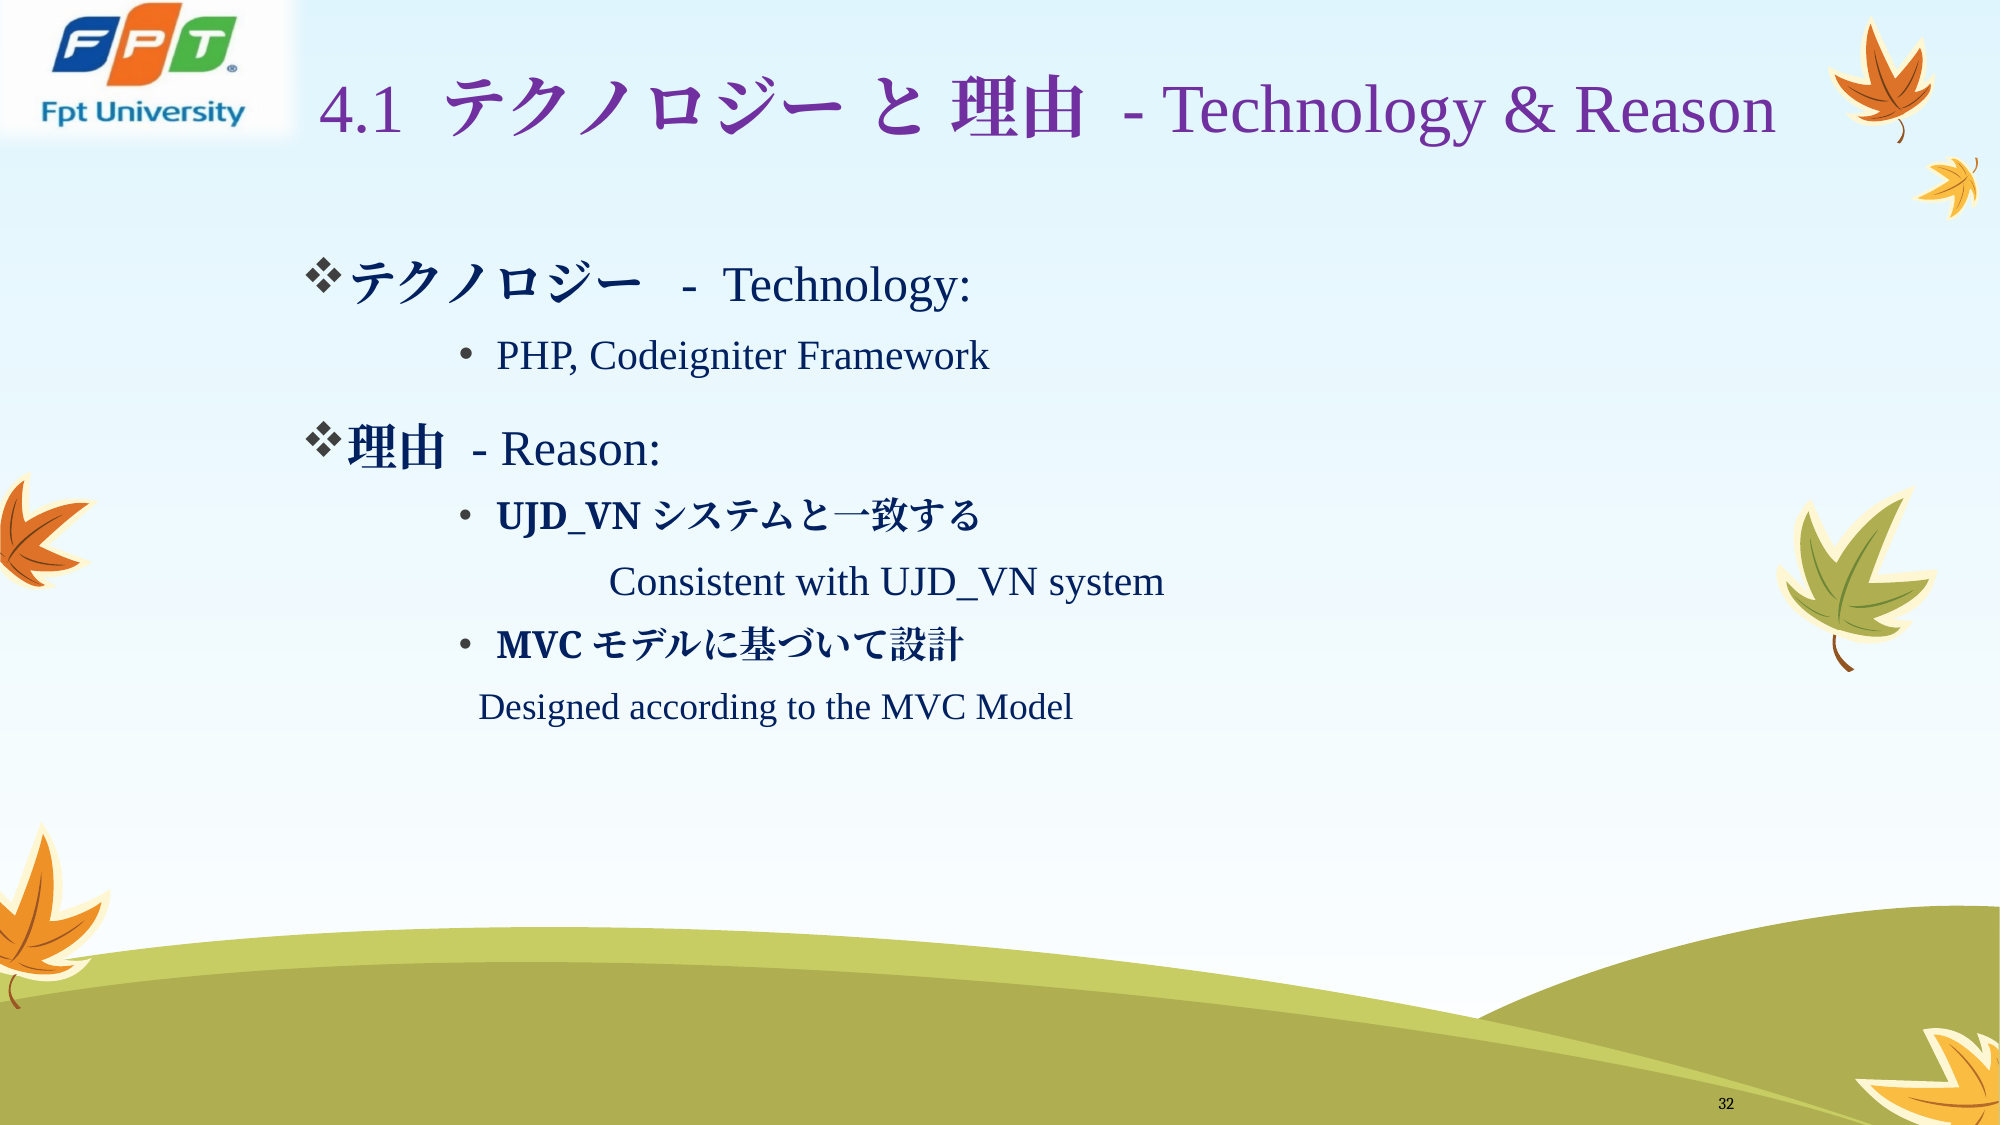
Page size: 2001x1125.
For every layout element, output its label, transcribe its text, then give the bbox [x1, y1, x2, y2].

picture [0, 0, 312, 155]
list テクノロジー - Technology: PHP, Codeigniter Framework 理由 - Reason: UJD_VNシステムと一致する Consistent with UJD_VN system MVCモデルに基づいて設計 Designed according to the MVC Model [278, 243, 1750, 925]
title 4.1 テクノロジー と 理由 - Technology & Reason [312, 12, 1830, 155]
slide_number 32 [1644, 1083, 1750, 1122]
